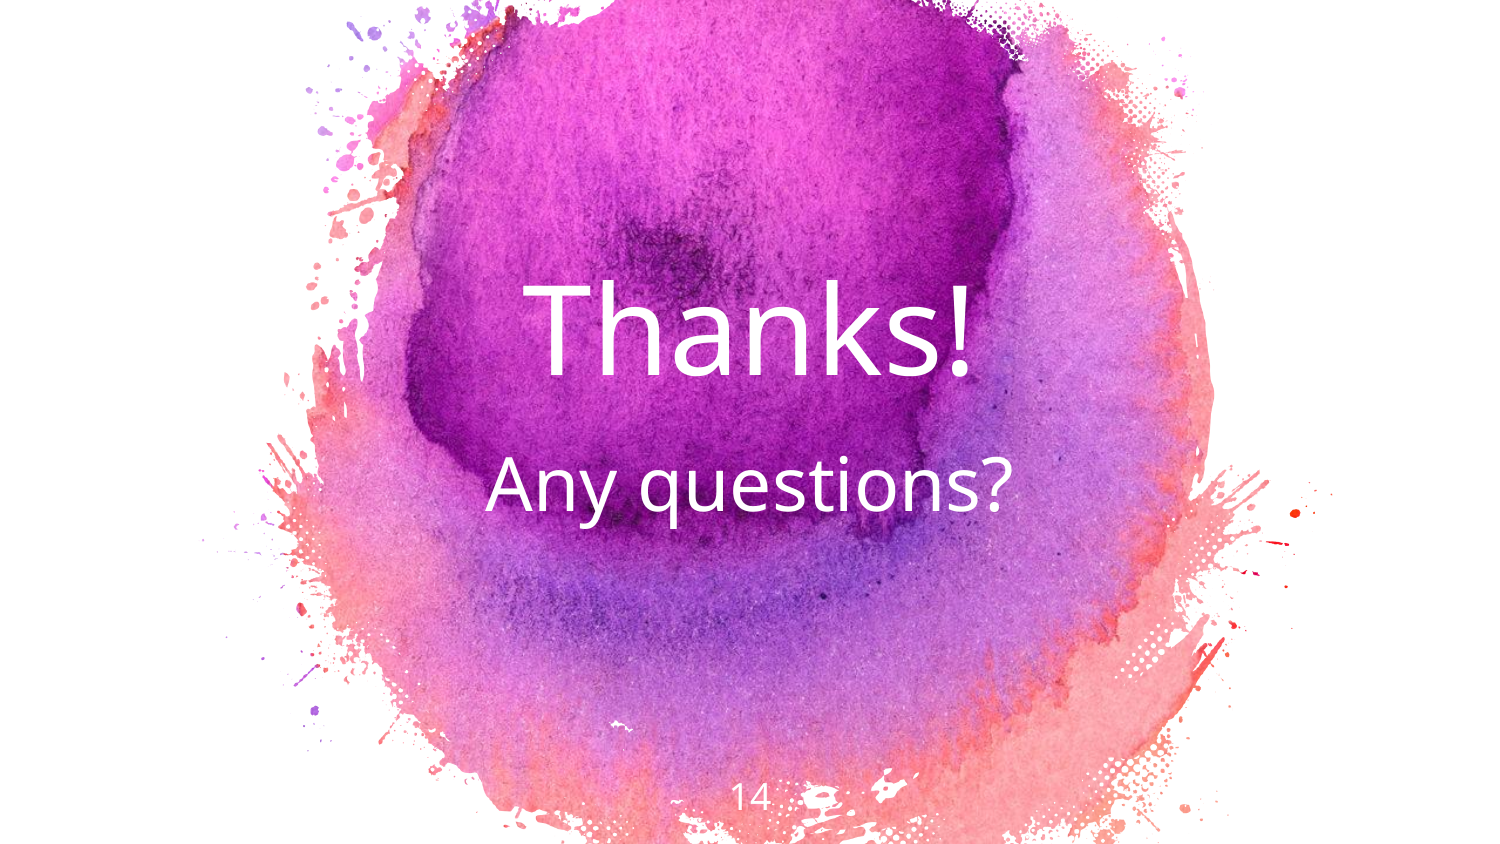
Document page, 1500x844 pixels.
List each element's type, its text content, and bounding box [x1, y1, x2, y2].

picture [0, 0, 1500, 844]
title Thanks! [351, 225, 1149, 416]
slide_number 14 [705, 766, 795, 832]
subtitle Any questions? [351, 421, 1149, 551]
